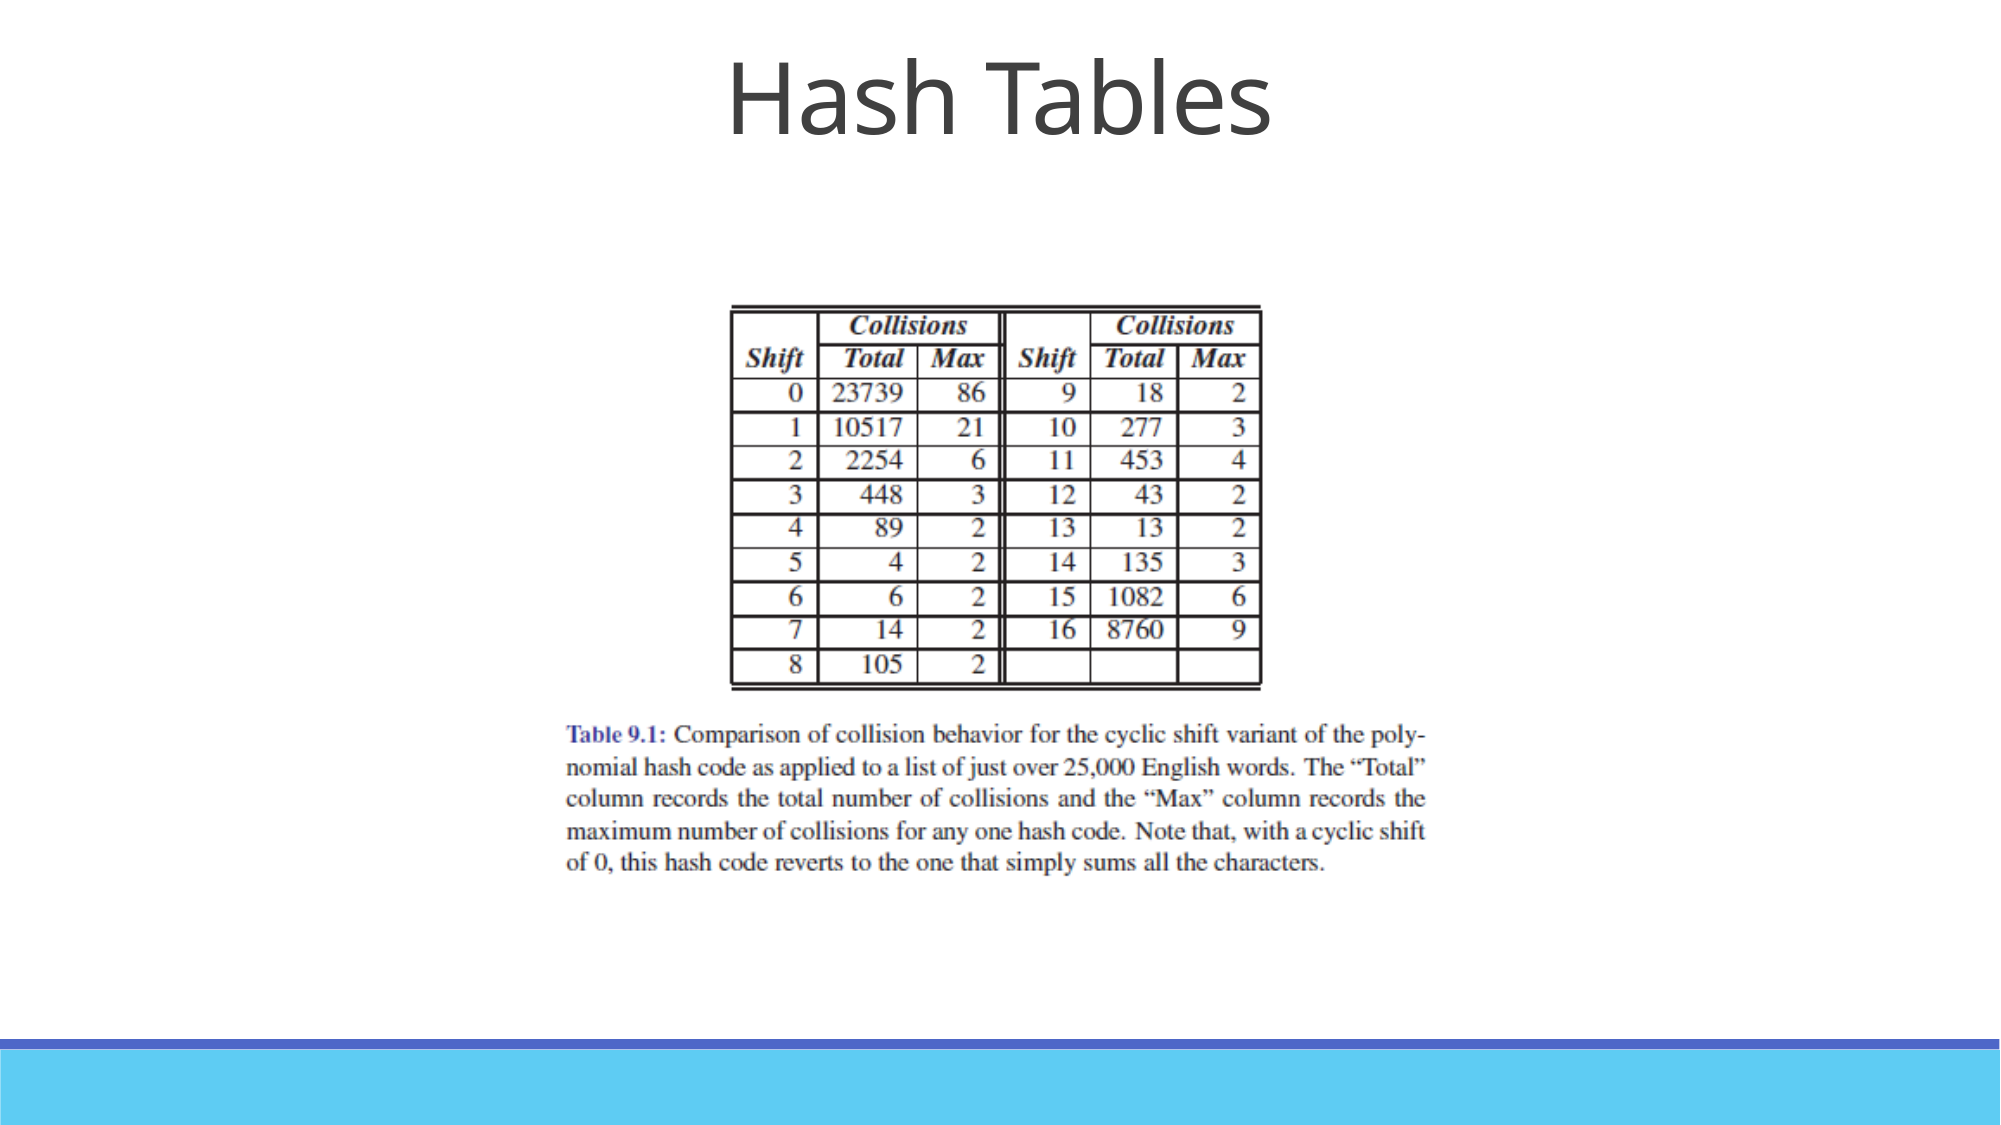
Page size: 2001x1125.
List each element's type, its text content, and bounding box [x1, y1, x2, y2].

picture [546, 275, 1454, 891]
title Hash Tables [0, 0, 2000, 163]
